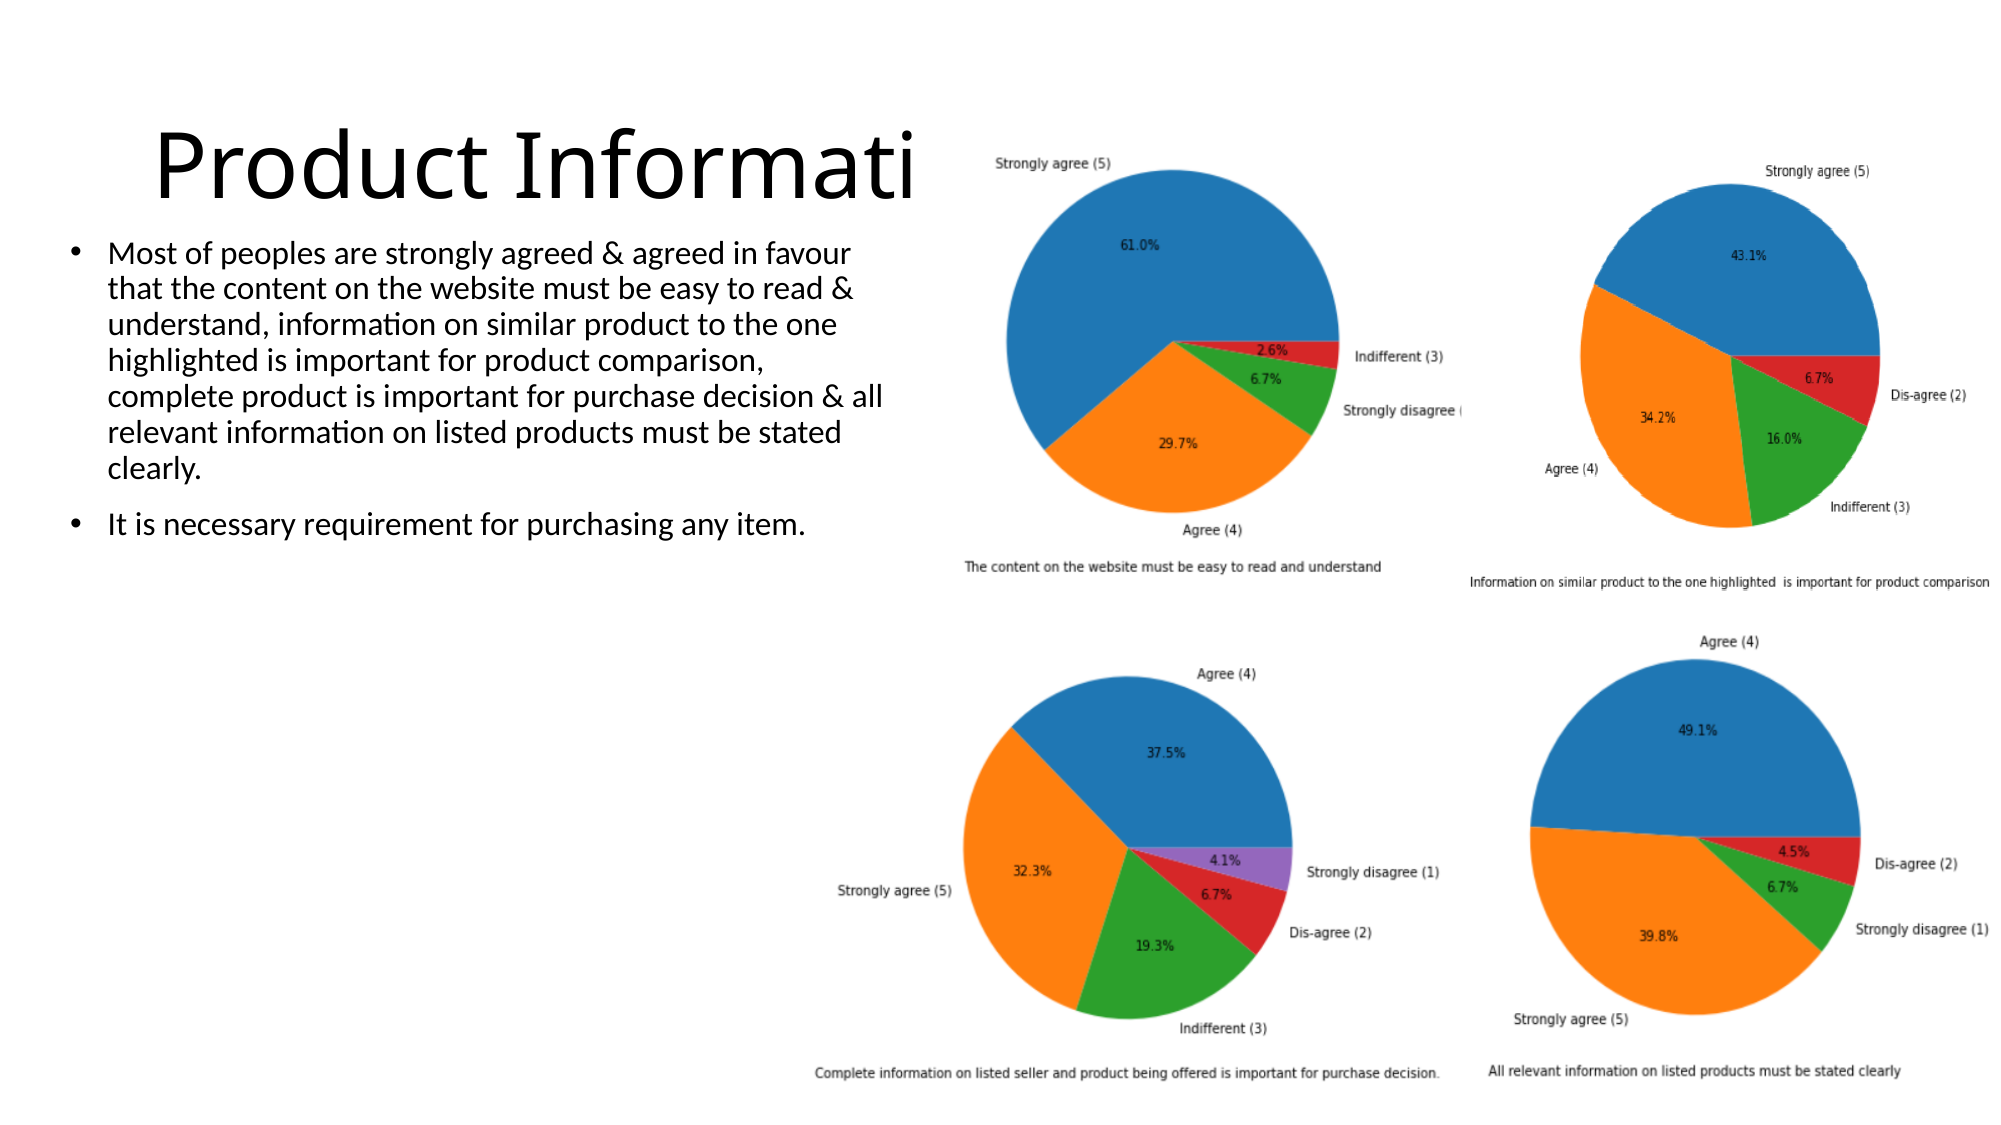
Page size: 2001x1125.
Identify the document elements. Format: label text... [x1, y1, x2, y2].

picture [811, 655, 1453, 1089]
title Product Information [137, 59, 1863, 278]
picture [1461, 151, 2000, 603]
picture [1482, 614, 2000, 1086]
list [910, 139, 1500, 593]
list Most of peoples are strongly agreed & agreed in favour that the content on the website must be easy to read & understand, information on similar product to the one highlighted is important for product comparison, complete product is important for purchase decision & all relevant information on listed products must be stated clearly. It is necessary requirement for purchasing any item. [55, 227, 906, 1006]
